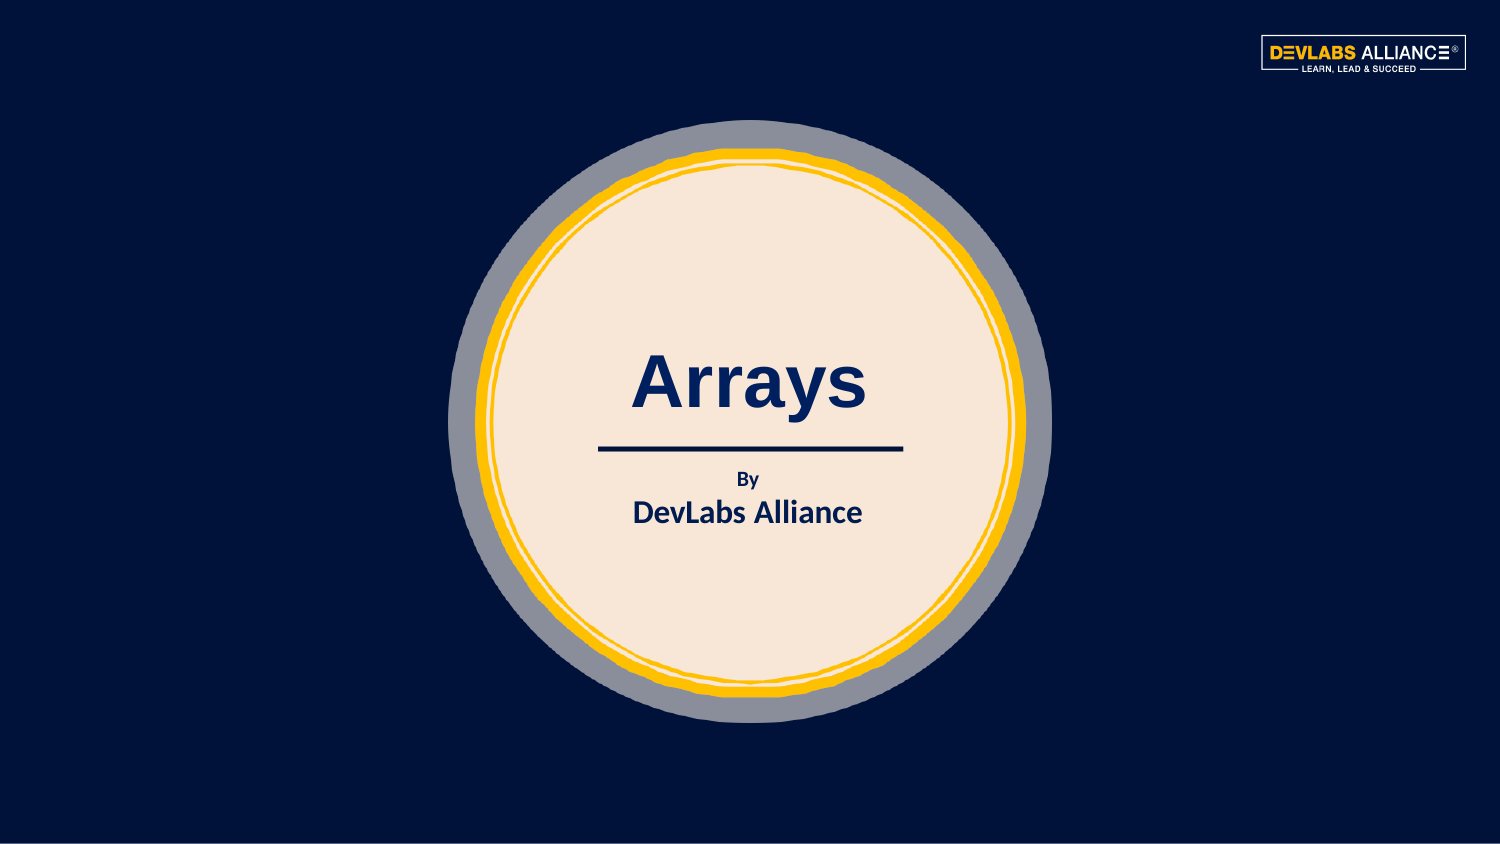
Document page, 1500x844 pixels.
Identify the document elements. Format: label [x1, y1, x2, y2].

picture [448, 120, 1052, 724]
text_box [0, 0, 1500, 844]
picture [1257, 32, 1471, 76]
